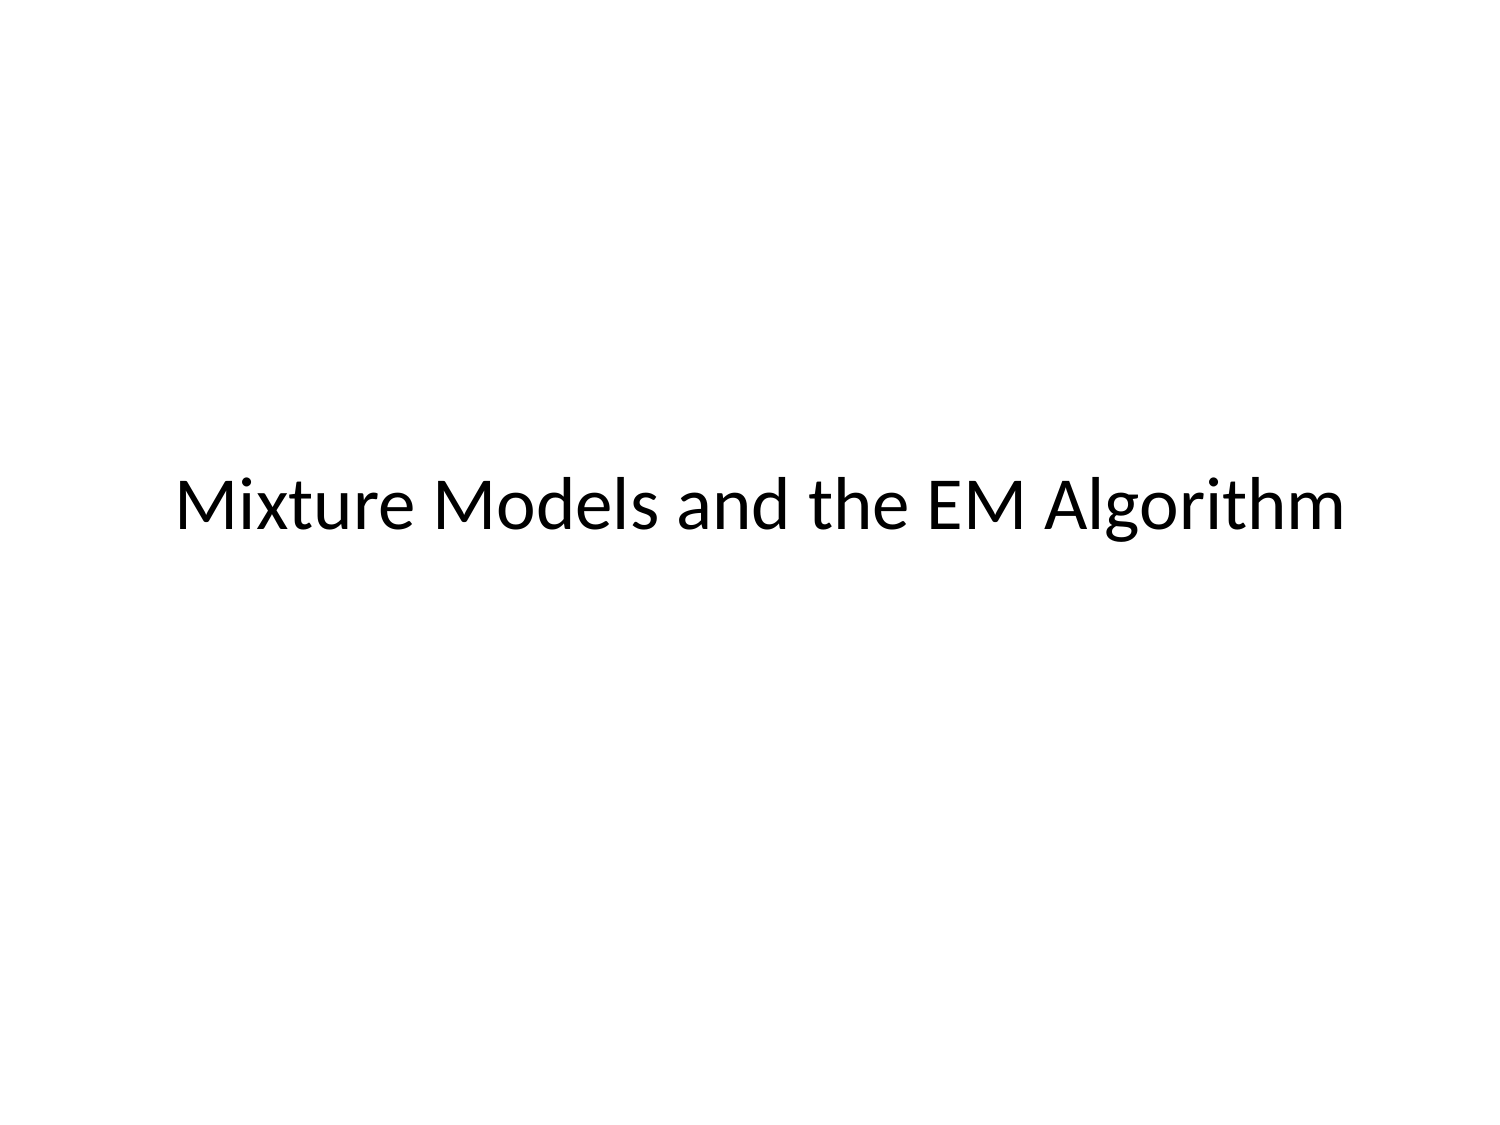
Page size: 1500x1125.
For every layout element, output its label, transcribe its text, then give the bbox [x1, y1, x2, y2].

title Mixture Models and the EM Algorithm [123, 373, 1399, 627]
